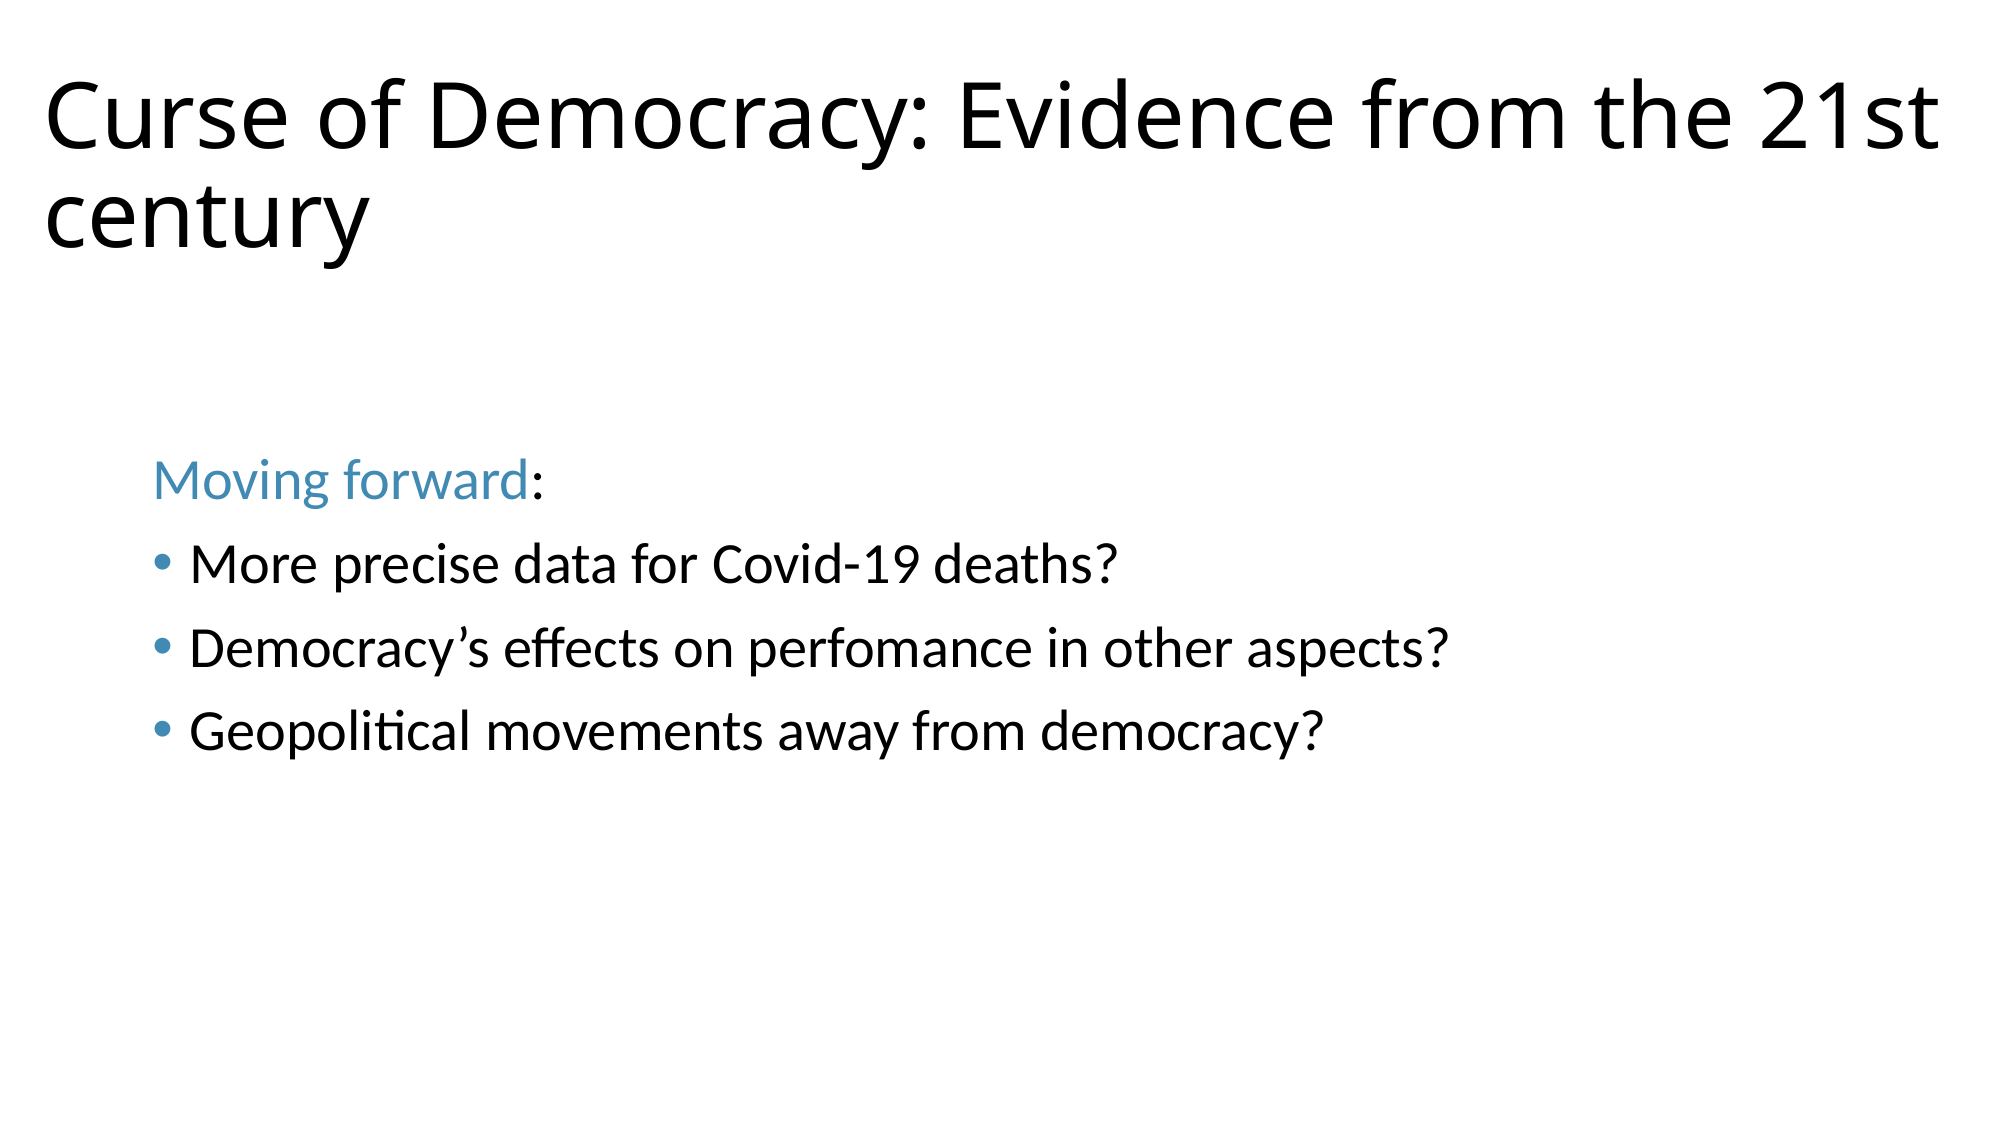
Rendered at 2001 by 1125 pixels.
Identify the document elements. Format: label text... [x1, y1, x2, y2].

title Curse of Democracy: Evidence from the 21st century [28, 59, 2000, 278]
list Moving forward: More precise data for Covid-19 deaths? Democracy’s effects on perfomance in other aspects? Geopolitical movements away from democracy? [137, 351, 1863, 1066]
